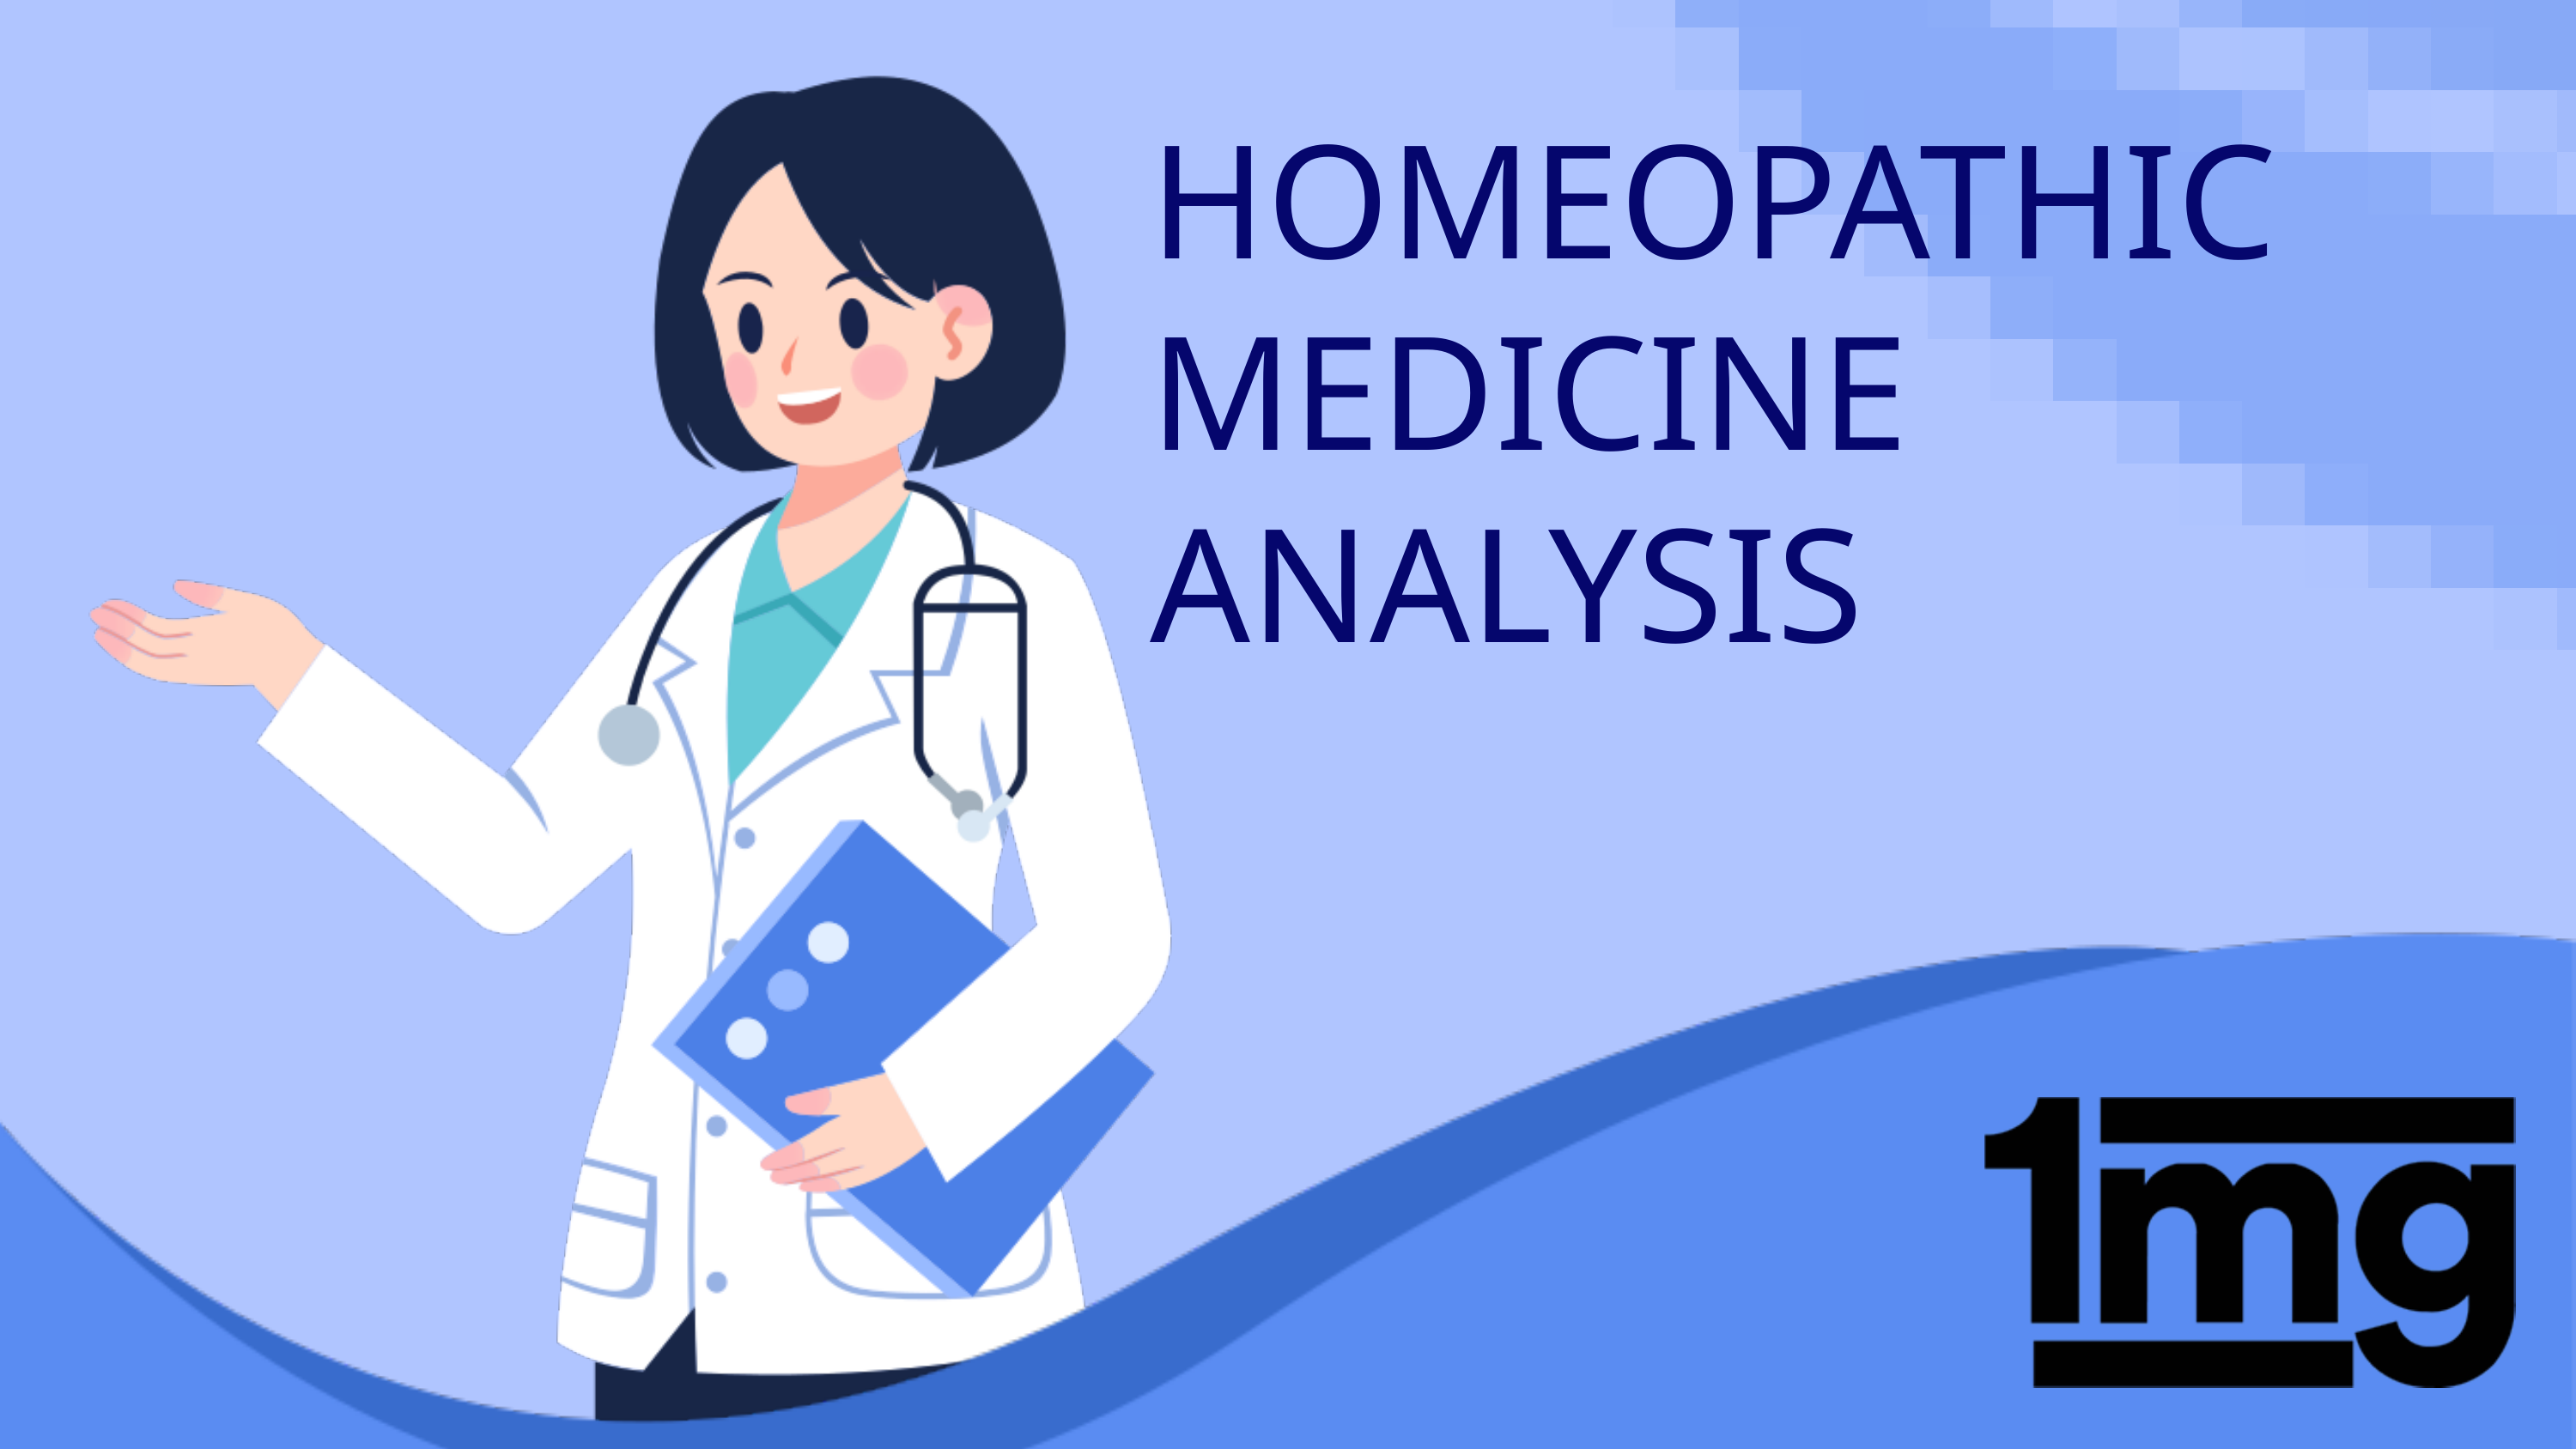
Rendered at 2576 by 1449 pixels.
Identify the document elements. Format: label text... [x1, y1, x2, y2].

text_box HOMEOPATHIC MEDICINE ANALYSIS [1150, 97, 2488, 674]
text_box [1984, 1097, 2516, 1388]
text_box [88, 75, 1177, 846]
text_box [0, 846, 2576, 1449]
text_box [1487, 0, 2576, 775]
